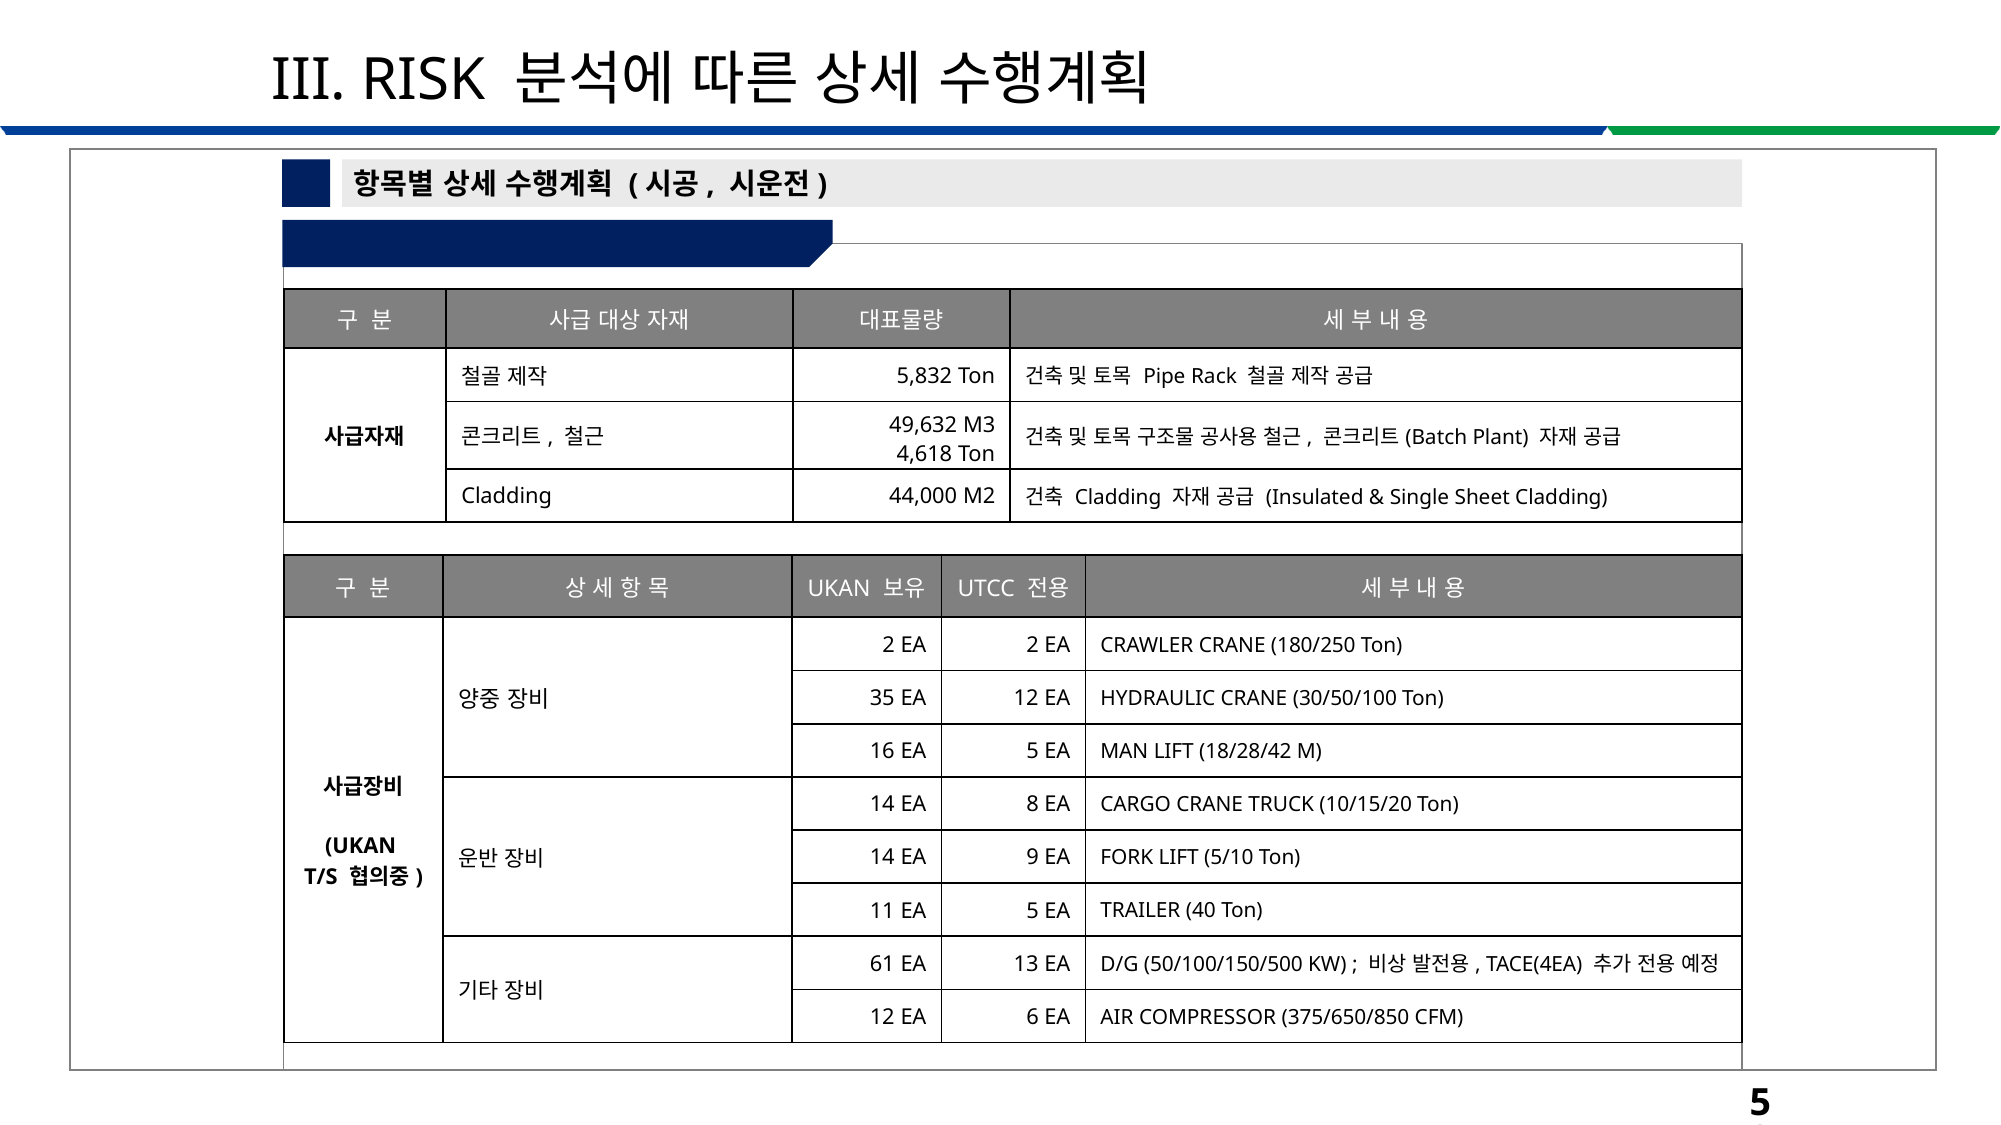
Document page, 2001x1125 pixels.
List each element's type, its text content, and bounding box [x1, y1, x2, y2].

table_cell 5 EA [942, 884, 1085, 935]
table_cell 건축 및 토목 구조물 공사용 철근, 콘크리트(Batch Plant) 자재 공급 [1011, 402, 1741, 468]
table_cell 61 EA [793, 937, 941, 989]
table_cell 44,000 M2 [794, 470, 1009, 521]
table_cell 14 EA [793, 831, 941, 882]
text_box [283, 1043, 1743, 1071]
table_cell 철골 제작 [447, 349, 792, 401]
table_header UKAN 보유 [793, 556, 941, 616]
table_header UTCC 전용 [942, 556, 1085, 616]
table_cell 사급자재 [285, 349, 445, 521]
table_cell FORK LIFT (5/10 Ton) [1086, 831, 1741, 882]
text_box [282, 159, 1743, 207]
table_cell 11 EA [793, 884, 941, 935]
table_header 상 세 항 목 [444, 556, 791, 616]
text_box [283, 243, 1743, 288]
table_header 세 부 내 용 [1086, 556, 1741, 616]
table_cell 13 EA [942, 937, 1085, 989]
picture [0, 126, 2000, 135]
table_header 세 부 내 용 [1011, 290, 1741, 347]
table_cell 운반 장비 [444, 778, 791, 935]
table_cell MAN LIFT (18/28/42 M) [1086, 725, 1741, 776]
table_cell D/G (50/100/150/500 KW) ; 비상 발전용, TACE(4EA) 추가 전용 예정 [1086, 937, 1741, 989]
table_cell 5 EA [942, 725, 1085, 776]
table_header 구 분 [285, 556, 442, 616]
table_cell 12 EA [942, 671, 1085, 723]
table_header 사급 대상 자재 [447, 290, 792, 347]
table_cell 9 EA [942, 831, 1085, 882]
table_cell 35 EA [793, 671, 941, 723]
table_cell 6 EA [942, 990, 1085, 1042]
table_cell Cladding [447, 470, 792, 521]
table_cell 12 EA [793, 990, 941, 1042]
table_cell 49,632 M3 4,618 Ton [794, 402, 1009, 468]
table_cell 2 EA [942, 618, 1085, 670]
text_box [283, 523, 1743, 554]
table_cell AIR COMPRESSOR (375/650/850 CFM) [1086, 990, 1741, 1042]
table_cell 8 EA [942, 778, 1085, 829]
table_cell 사급장비 (UKAN T/S 협의중) [285, 618, 442, 1042]
table_cell 14 EA [793, 778, 941, 829]
table_cell CRAWLER CRANE (180/250 Ton) [1086, 618, 1741, 670]
table_cell 16 EA [793, 725, 941, 776]
table_header 구 분 [285, 290, 445, 347]
text_box 50 [1734, 1070, 1796, 1111]
table_cell HYDRAULIC CRANE (30/50/100 Ton) [1086, 671, 1741, 723]
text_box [282, 218, 912, 268]
table_cell 건축 및 토목 Pipe Rack 철골 제작 공급 [1011, 349, 1741, 401]
table_cell 2 EA [793, 618, 941, 670]
table_cell 기타 장비 [444, 937, 791, 1042]
table_header 대표물량 [794, 290, 1009, 347]
table_cell 양중 장비 [444, 618, 791, 776]
table_cell TRAILER (40 Ton) [1086, 884, 1741, 935]
table_cell 건축 Cladding 자재 공급 (Insulated & Single Sheet Cladding) [1011, 470, 1741, 521]
table_cell 콘크리트, 철근 [447, 402, 792, 468]
table_cell 5,832 Ton [794, 349, 1009, 401]
table_cell CARGO CRANE TRUCK (10/15/20 Ton) [1086, 778, 1741, 829]
text_box III. RISK 분석에 따른 상세 수행계획 [256, 33, 1167, 118]
